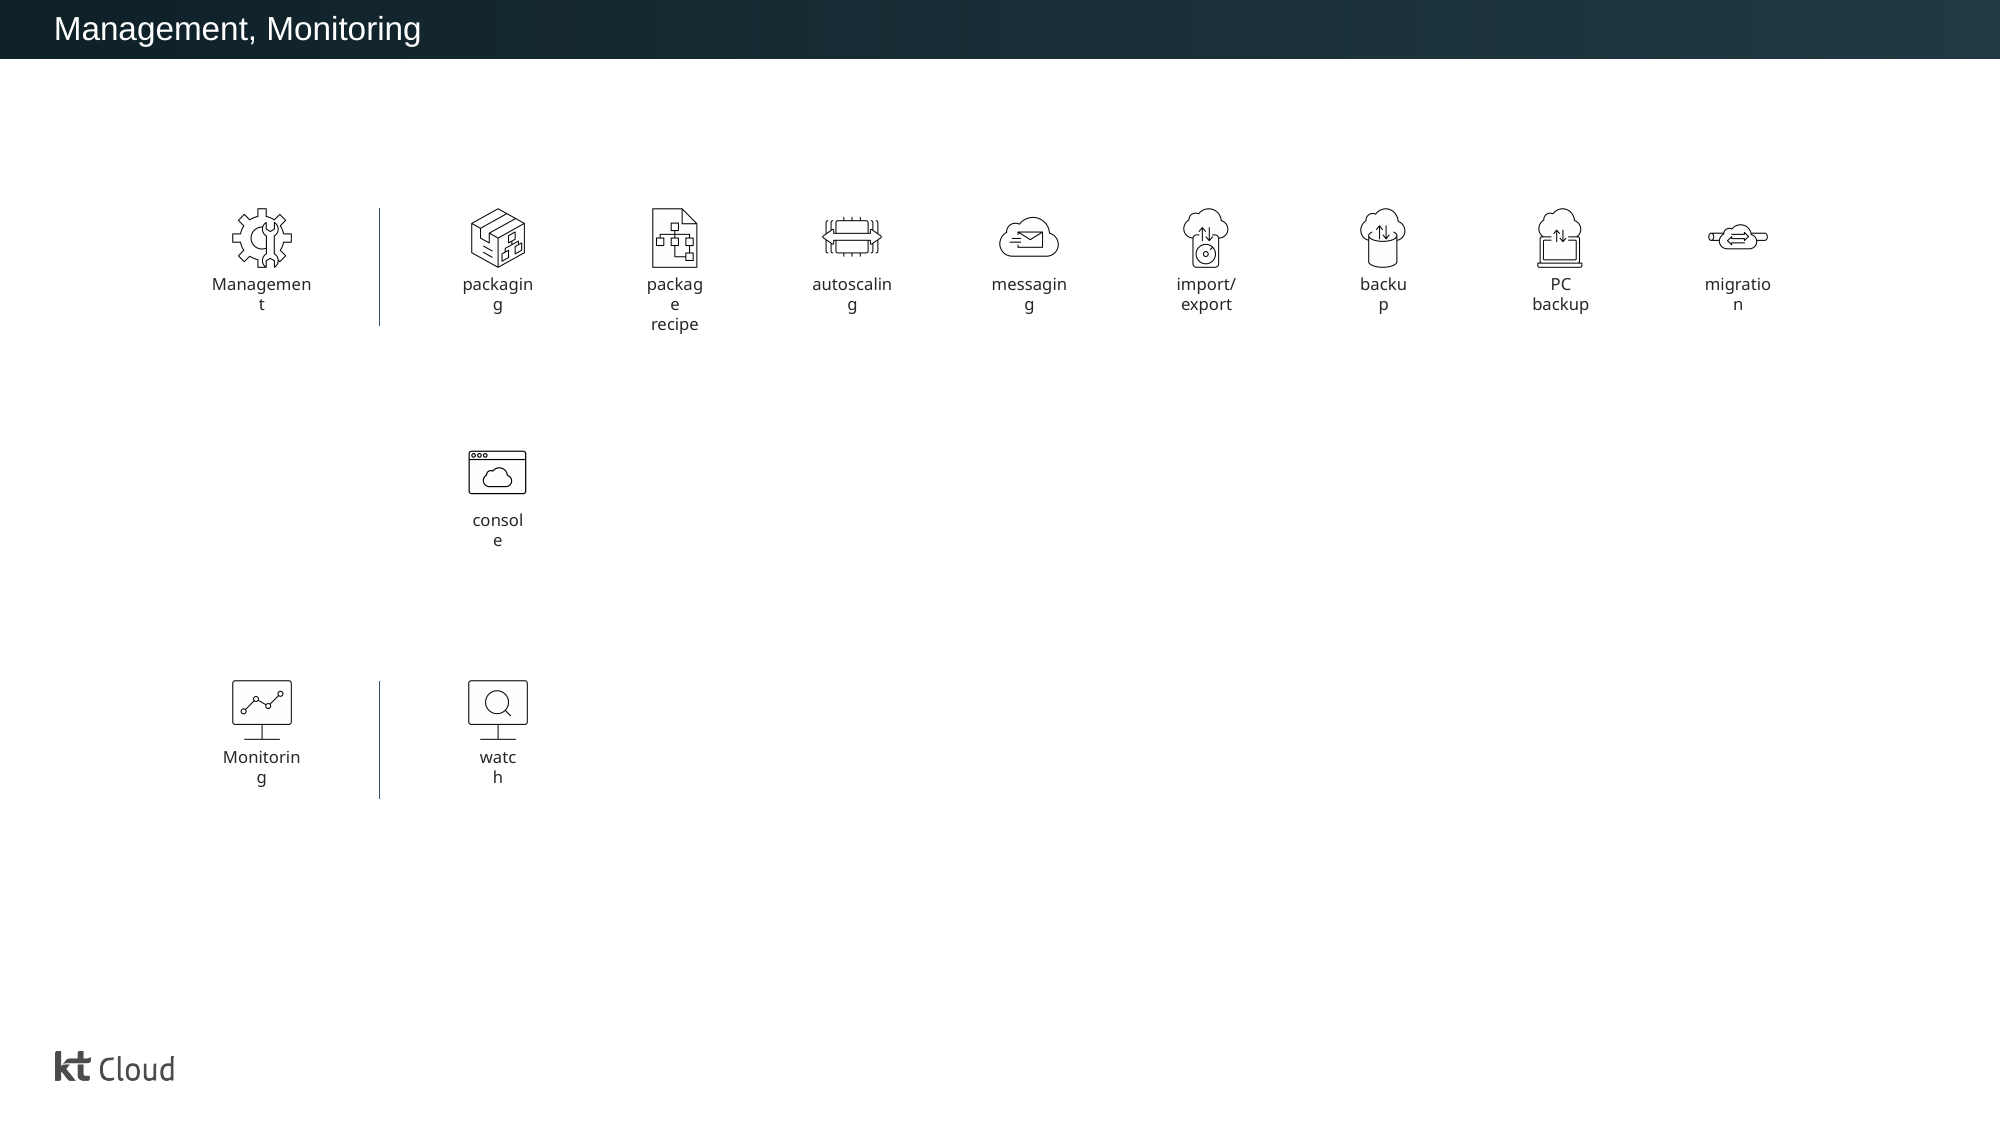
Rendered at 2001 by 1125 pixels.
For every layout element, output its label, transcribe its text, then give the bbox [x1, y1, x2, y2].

picture [999, 214, 1060, 261]
text_box Monitoring [219, 746, 305, 787]
picture [55, 1051, 174, 1081]
text_box packaging [458, 274, 537, 314]
text_box package recipe [643, 274, 707, 334]
text_box console [468, 510, 527, 551]
title Management, Monitoring [39, 0, 1770, 59]
picture [468, 207, 528, 268]
text_box watch [475, 748, 521, 787]
picture [231, 207, 292, 268]
picture [651, 207, 699, 268]
text_box PC backup [1520, 274, 1602, 314]
picture [1183, 207, 1230, 268]
picture [231, 680, 292, 740]
text_box import/export [1153, 274, 1260, 314]
text_box backup [1356, 274, 1412, 314]
picture [1537, 207, 1585, 268]
picture [468, 680, 528, 740]
picture [1360, 207, 1408, 268]
text_box autoscaling [809, 274, 896, 314]
picture [468, 443, 528, 503]
text_box Management [211, 274, 313, 314]
text_box migration [1701, 274, 1775, 314]
picture [822, 214, 883, 261]
text_box messaging [988, 274, 1071, 314]
picture [1708, 221, 1768, 254]
